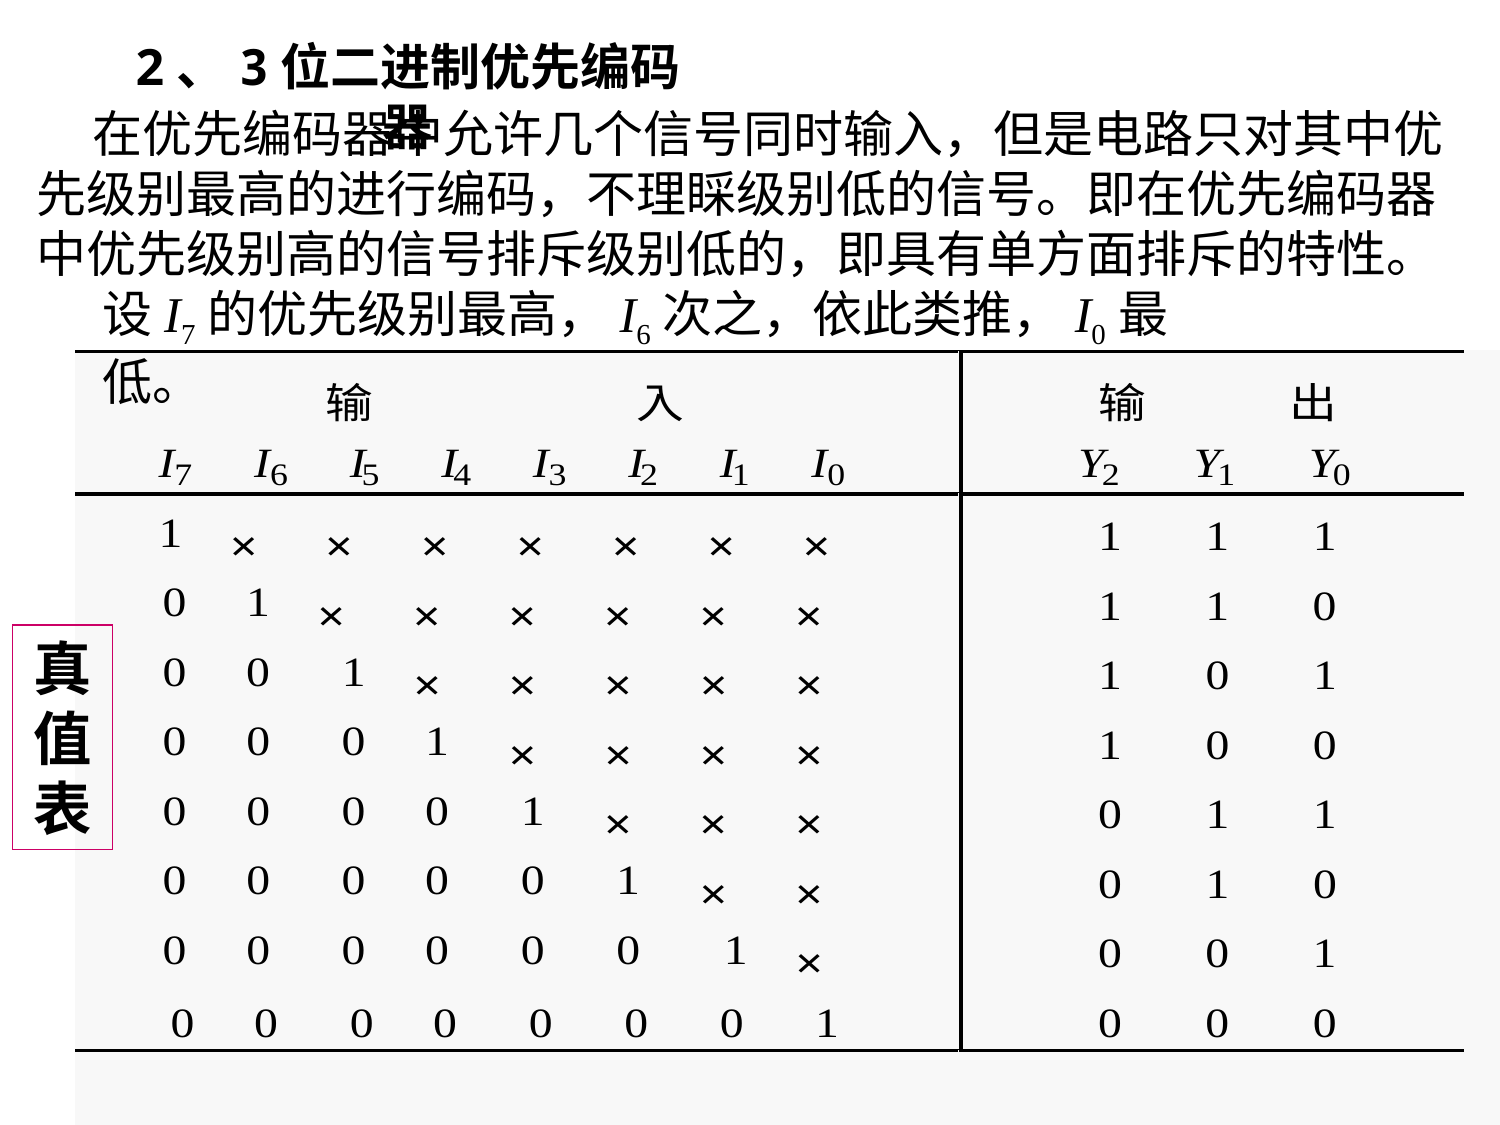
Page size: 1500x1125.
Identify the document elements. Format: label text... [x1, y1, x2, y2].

text_box 真值表 [12, 624, 74, 850]
text_box 2、3位二进制优先编码器 [107, 28, 708, 102]
text_box 在优先编码器中允许几个信号同时输入，但是电路只对其中优先级别最高的进行编码，不理睬级别低的信号。即在优先编码器中优先级别高的信号排斥级别低的，即具有单方面排斥的特性。 [35, 102, 1461, 283]
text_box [74, 349, 1500, 1125]
text_box 设I7的优先级别最高，I6次之，依此类推，I0最低。 [87, 274, 1213, 349]
